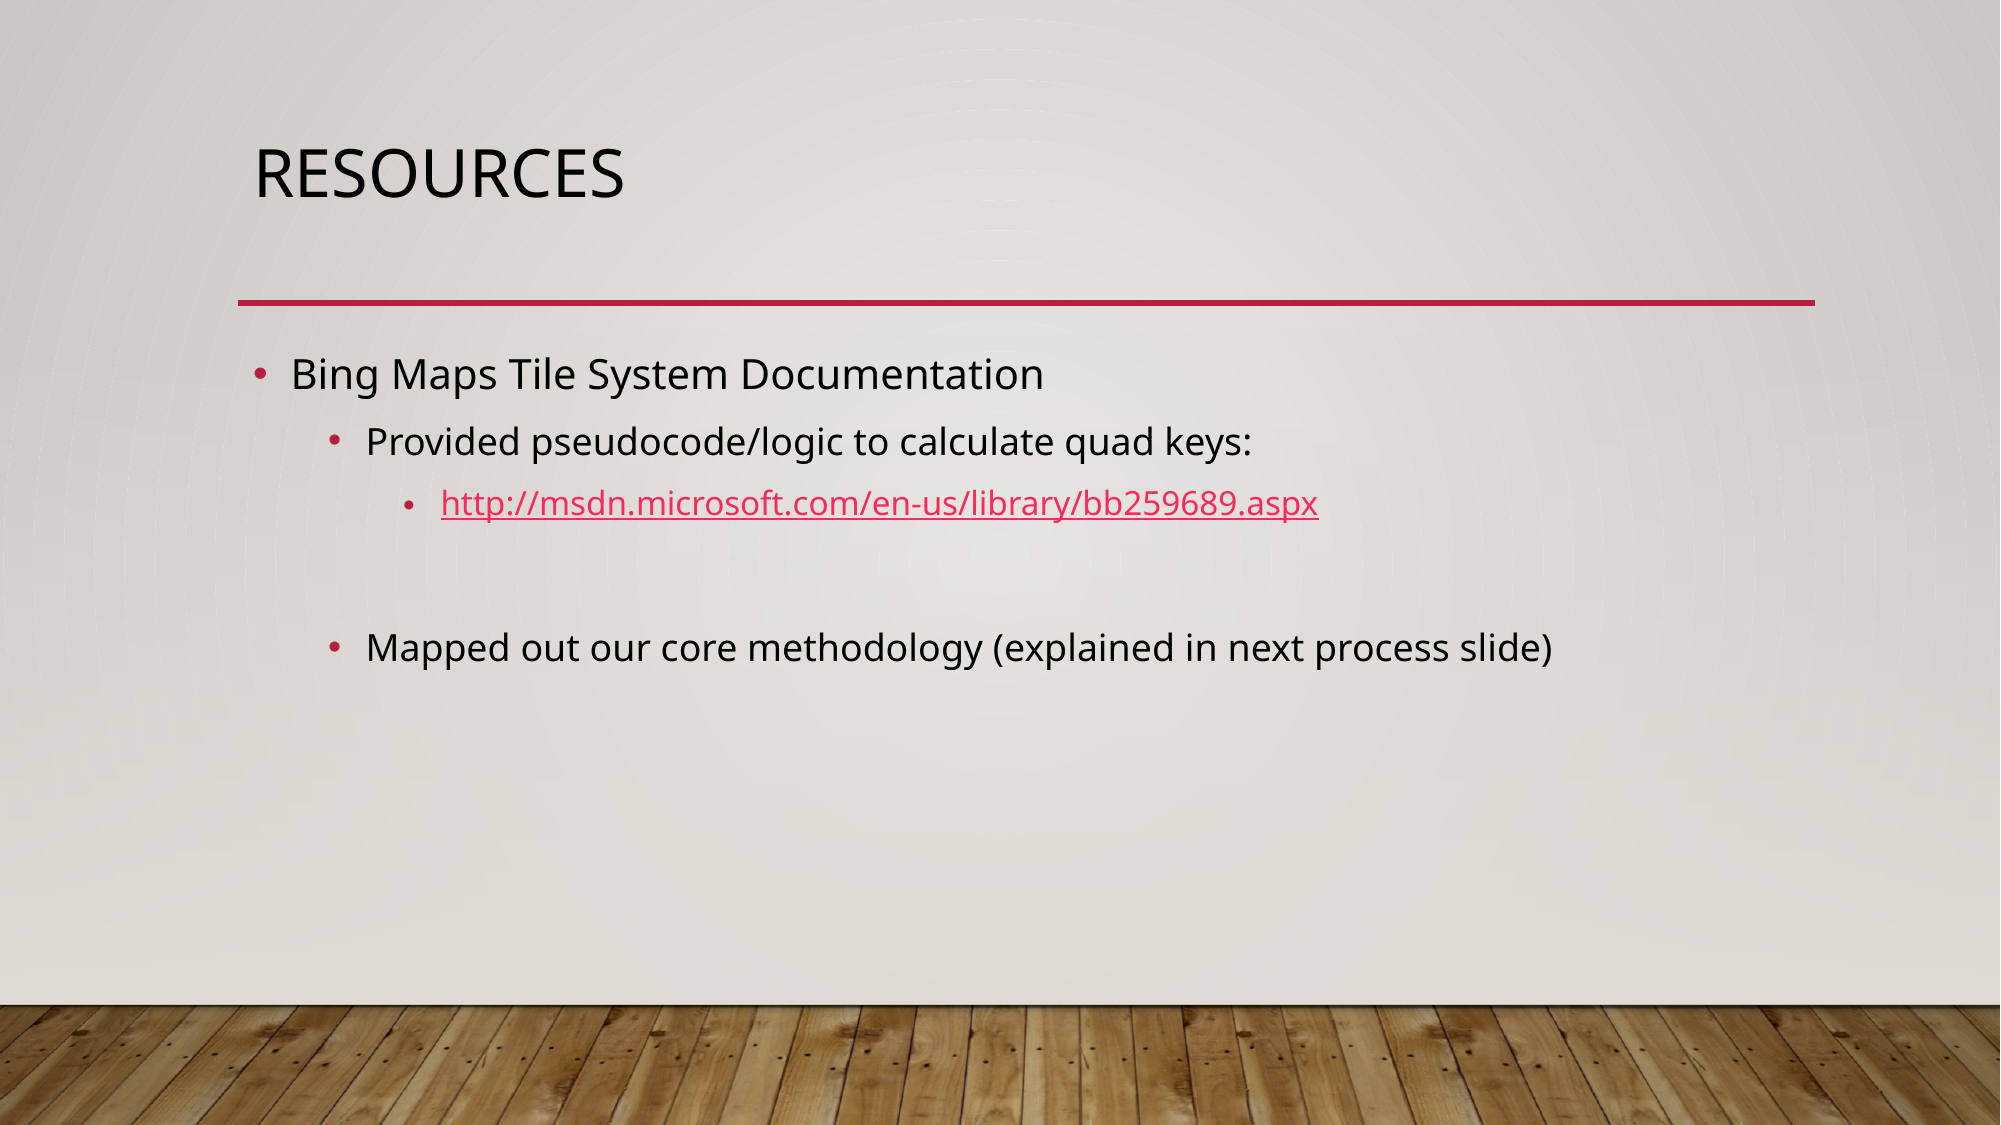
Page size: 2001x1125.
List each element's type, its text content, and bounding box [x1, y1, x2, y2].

title Resources [238, 131, 1814, 305]
list Bing Maps Tile System Documentation Provided pseudocode/logic to calculate quad keys: http://msdn.microsoft.com/en-us/library/bb259689.aspx Mapped out our core methodology (explained in next process slide) [238, 330, 1814, 897]
picture [0, 1005, 2000, 1125]
